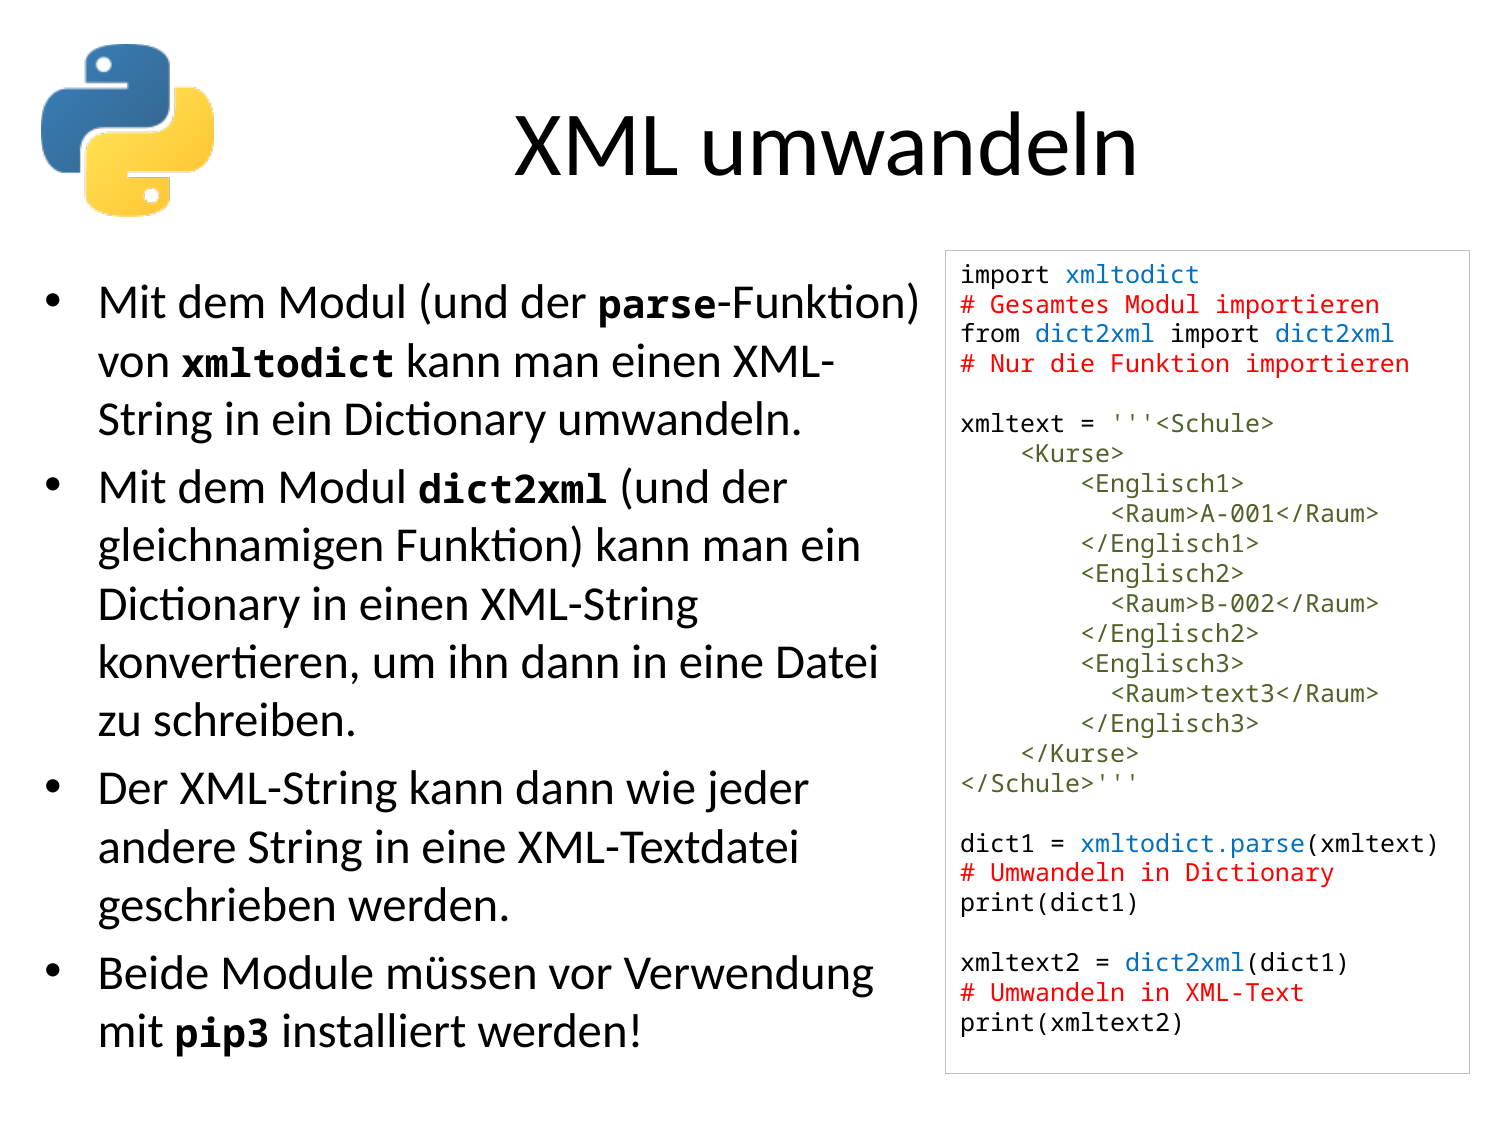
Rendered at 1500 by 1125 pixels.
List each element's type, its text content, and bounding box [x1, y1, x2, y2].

title XML umwandeln [230, 45, 1425, 233]
list Mit dem Modul (und der parse-Funktion) von xmltodict kann man einen XML-String in ein Dictionary umwandeln. Mit dem Modul dict2xml (und der gleichnamigen Funktion) kann man ein Dictionary in einen XML-String konvertieren, um ihn dann in eine Datei zu schreiben. Der XML-String kann dann wie jeder andere String in eine XML-Textdatei geschrieben werden. Beide Module müssen vor Verwendung mit pip3 installiert werden! [29, 262, 939, 1118]
text_box import xmltodict # Gesamtes Modul importieren from dict2xml import dict2xml # Nur die Funktion importieren xmltext = '''<Schule> <Kurse> <Englisch1> <Raum>A-001</Raum> </Englisch1> <Englisch2> <Raum>B-002</Raum> </Englisch2> <Englisch3> <Raum>text3</Raum> </Englisch3> </Kurse> </Schule>''' dict1 = xmltodict.parse(xmltext) # Umwandeln in Dictionary print(dict1) xmltext2 = dict2xml(dict1) # Umwandeln in XML-Text print(xmltext2) [945, 250, 1470, 1074]
picture [41, 44, 214, 217]
